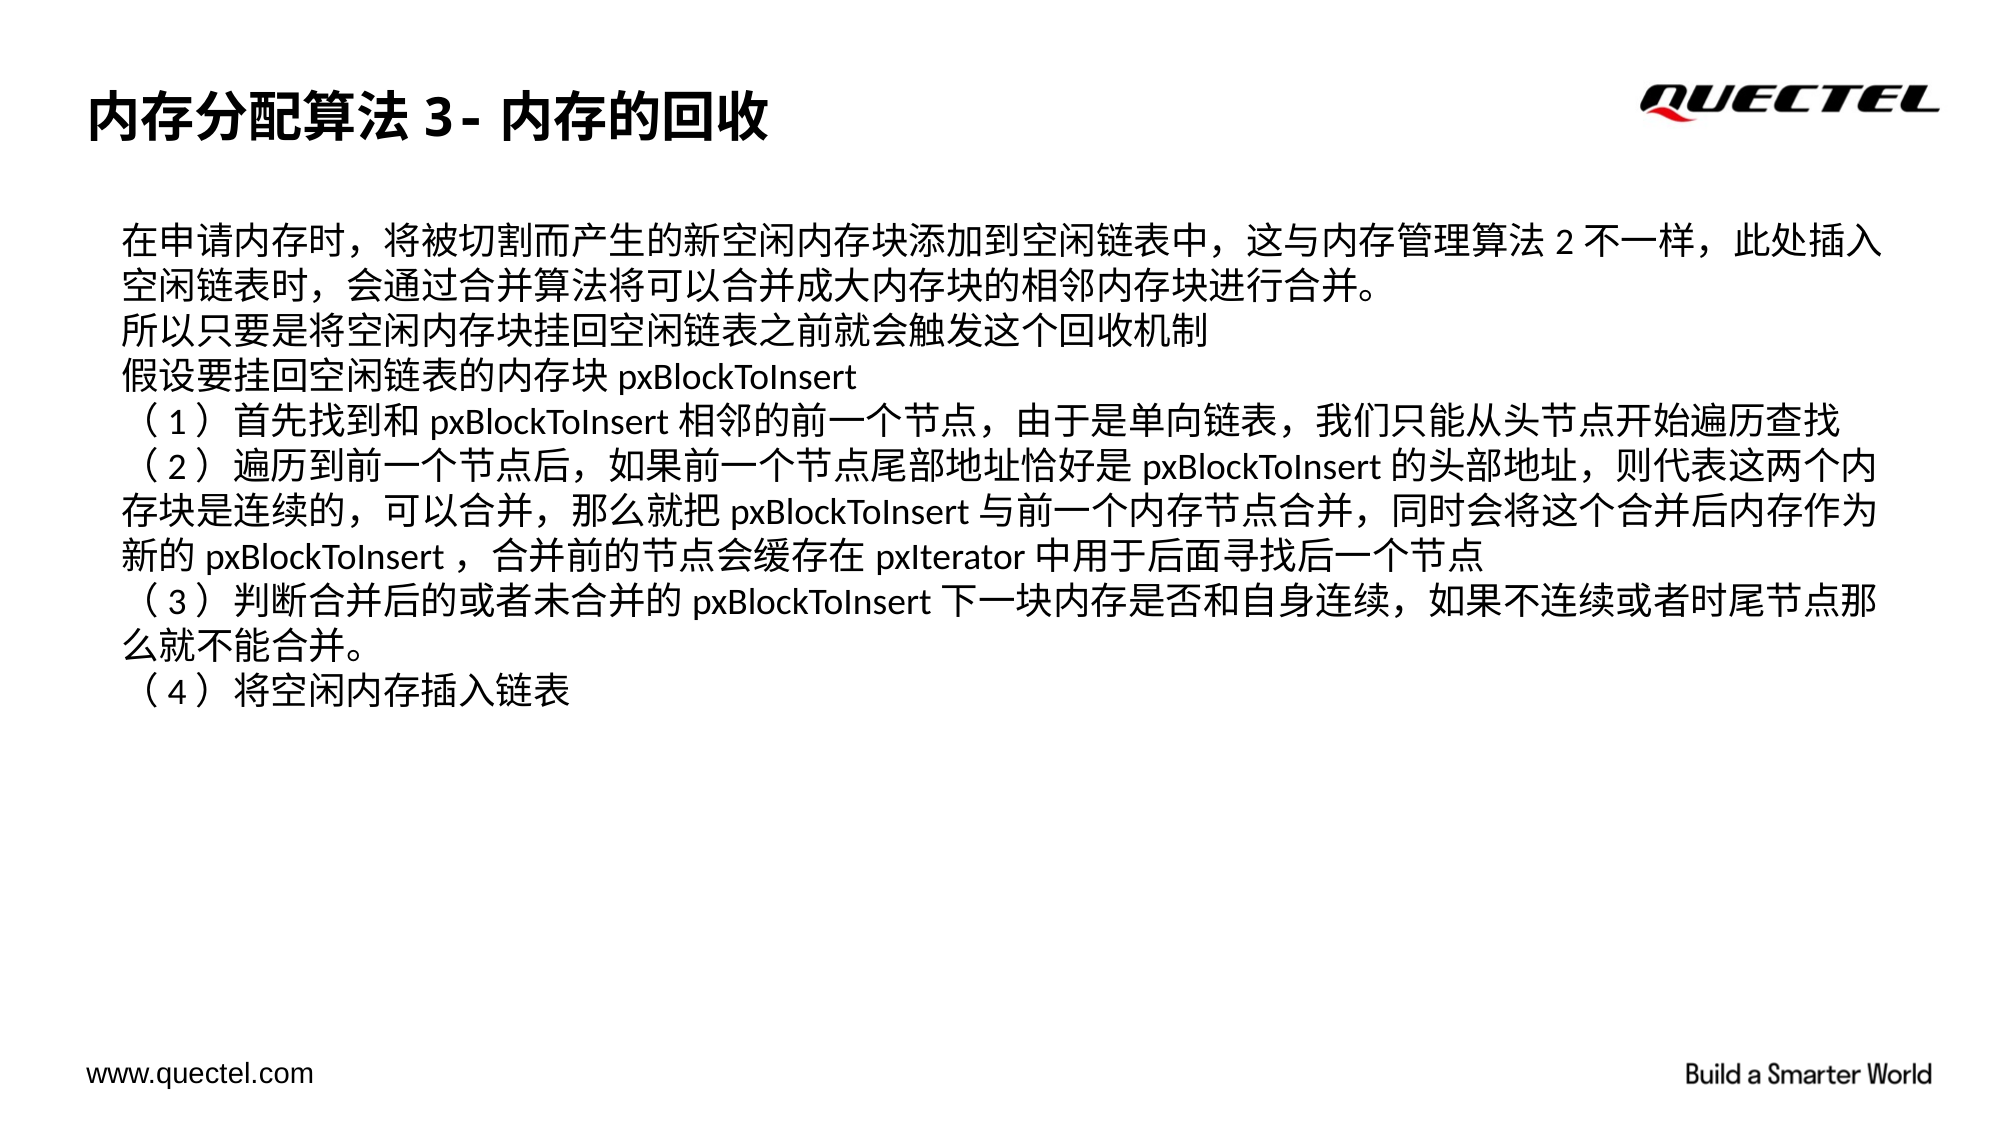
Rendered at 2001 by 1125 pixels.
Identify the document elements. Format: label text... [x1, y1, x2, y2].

title 内存分配算法3-内存的回收 [71, 82, 1887, 156]
text_box 在申请内存时，将被切割而产生的新空闲内存块添加到空闲链表中，这与内存管理算法2不一样，此处插入空闲链表时，会通过合并算法将可以合并成大内存块的相邻内存块进行合并。 所以只要是将空闲内存块挂回空闲链表之前就会触发这个回收机制 假设要挂回空闲链表的内存块pxBlockToInsert （1）首先找到和pxBlockToInsert相邻的前一个节点，由于是单向链表，我们只能从头节点开始遍历查找 （2）遍历到前一个节点后，如果前一个节点尾部地址恰好是pxBlockToInsert的头部地址，则代表这两个内存块是连续的，可以合并，那么就把pxBlockToInsert与前一个内存节点合并，同时会将这个合并后内存作为新的pxBlockToInsert，合并前的节点会缓存在pxIterator中用于后面寻找后一个节点 （3）判断合并后的或者未合并的pxBlockToInsert下一块内存是否和自身连续，如果不连续或者时尾节点那么就不能合并。 （4）将空闲内存插入链表 [106, 210, 1922, 810]
picture [1637, 1015, 1981, 1125]
picture [1595, 32, 1985, 165]
